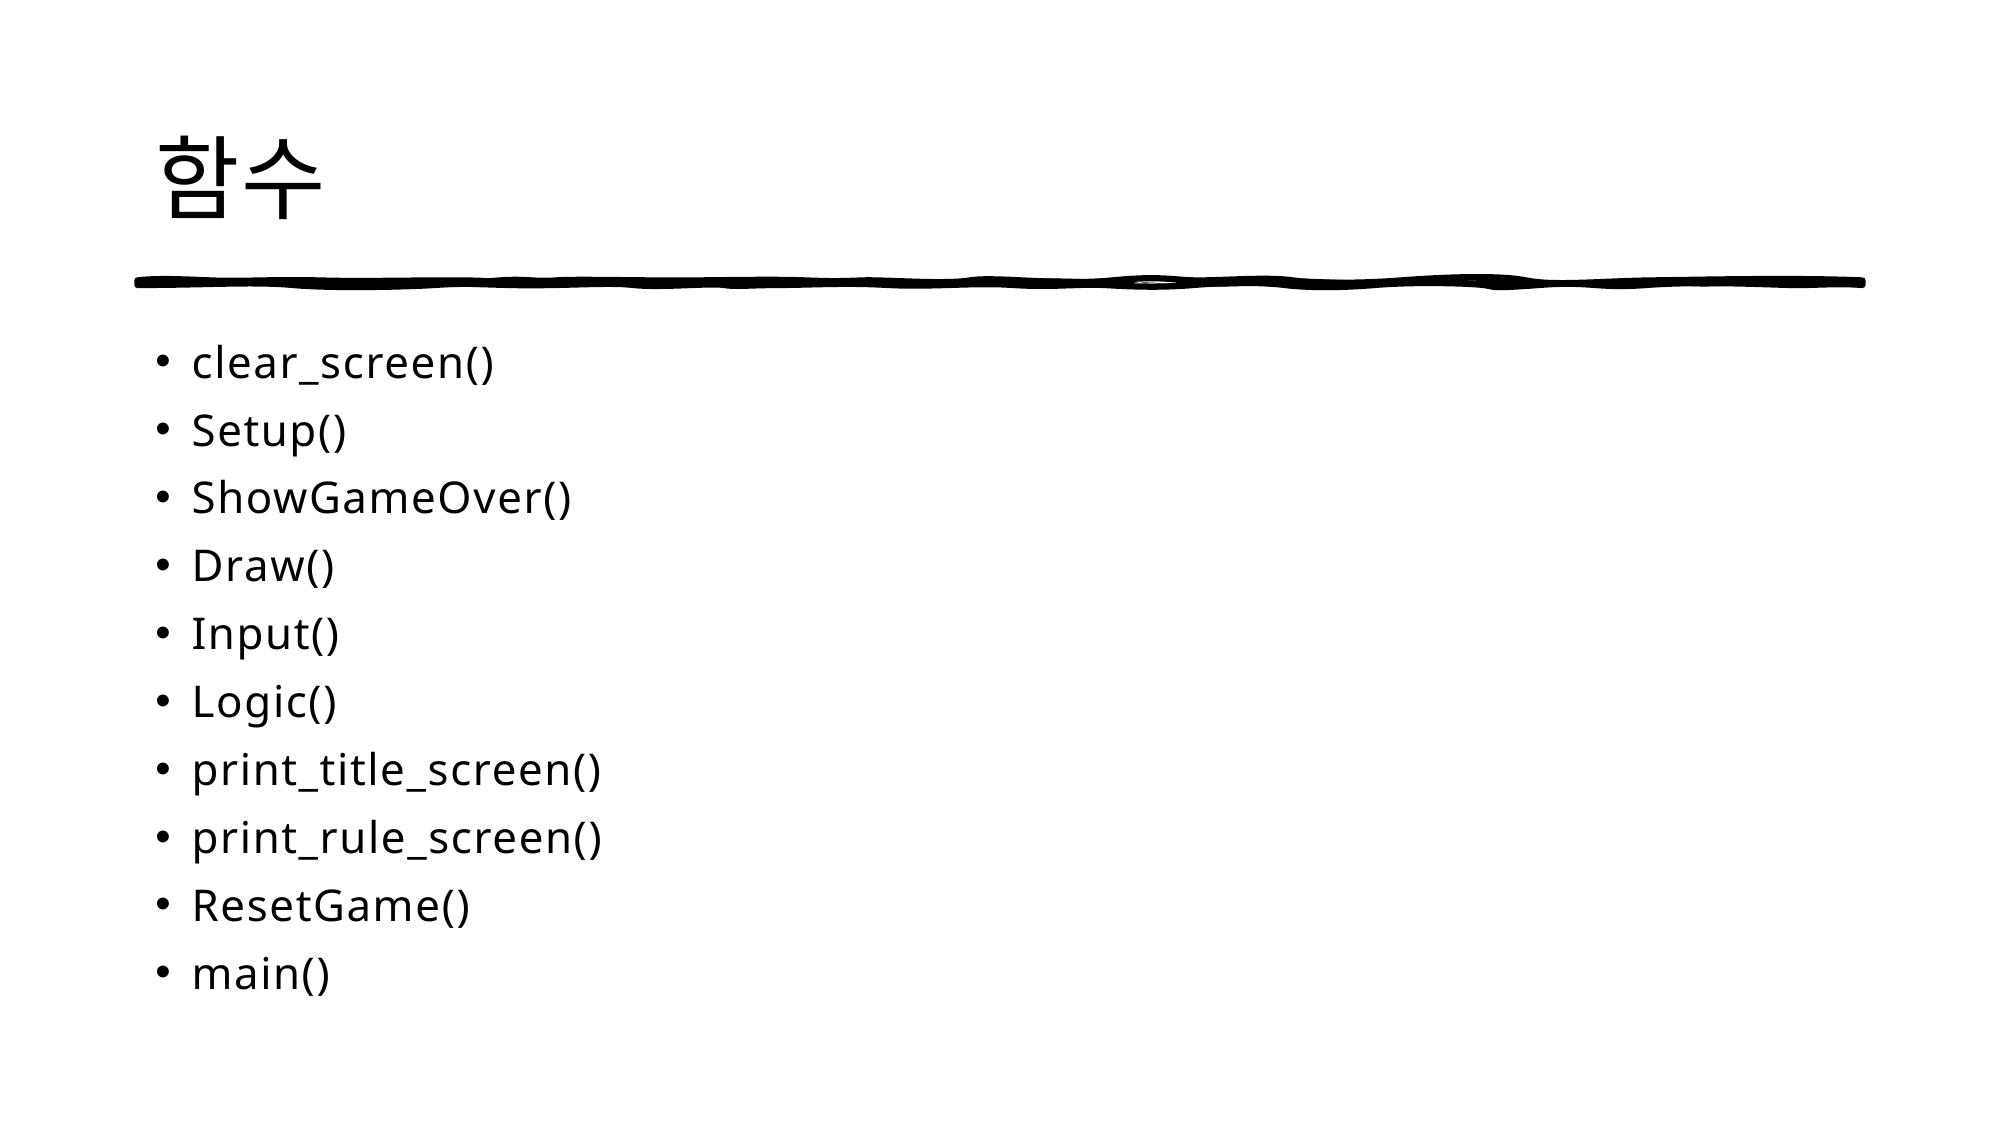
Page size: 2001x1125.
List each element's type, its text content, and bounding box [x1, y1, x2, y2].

list clear_screen() Setup() ShowGameOver() Draw() Input() Logic() print_title_screen() print_rule_screen() ResetGame() main() [137, 316, 1863, 1014]
title 함수 [137, 59, 1863, 278]
